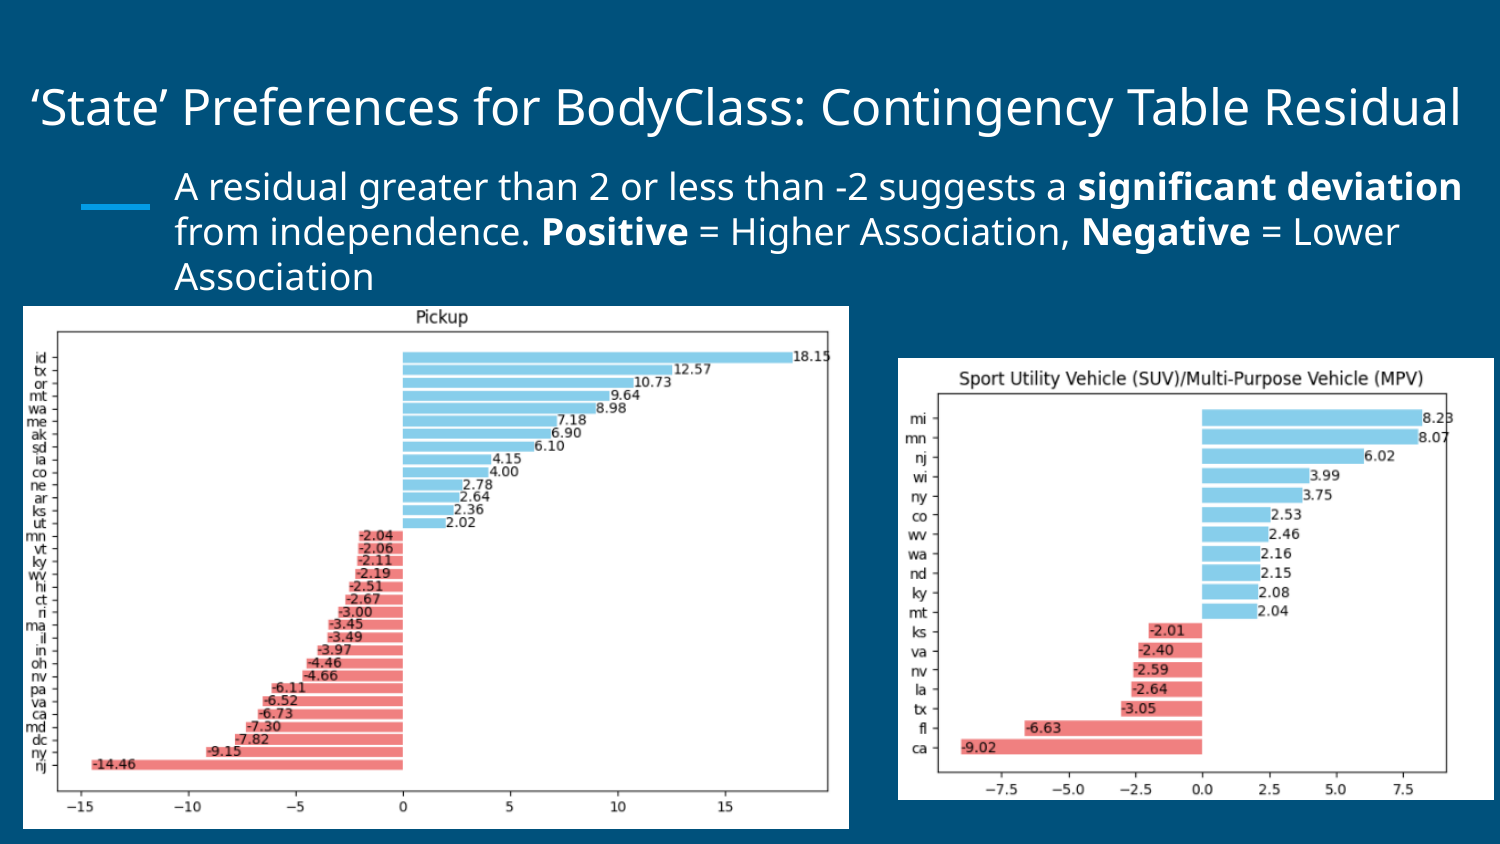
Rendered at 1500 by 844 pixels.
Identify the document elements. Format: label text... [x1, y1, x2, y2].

picture [237, 282, 254, 290]
picture [332, 282, 348, 290]
picture [287, 282, 302, 290]
picture [24, 307, 848, 828]
picture [899, 359, 1493, 799]
picture [201, 282, 214, 290]
picture [310, 282, 318, 290]
picture [219, 282, 232, 290]
text_box A residual greater than 2 or less than -2 suggests a significant deviation from independence. Positive = Higher Association, Negative = Lower Association [159, 147, 1485, 282]
title ‘State’ Preferences for BodyClass: Contingency Table Residual [16, 31, 1500, 211]
picture [260, 282, 273, 290]
